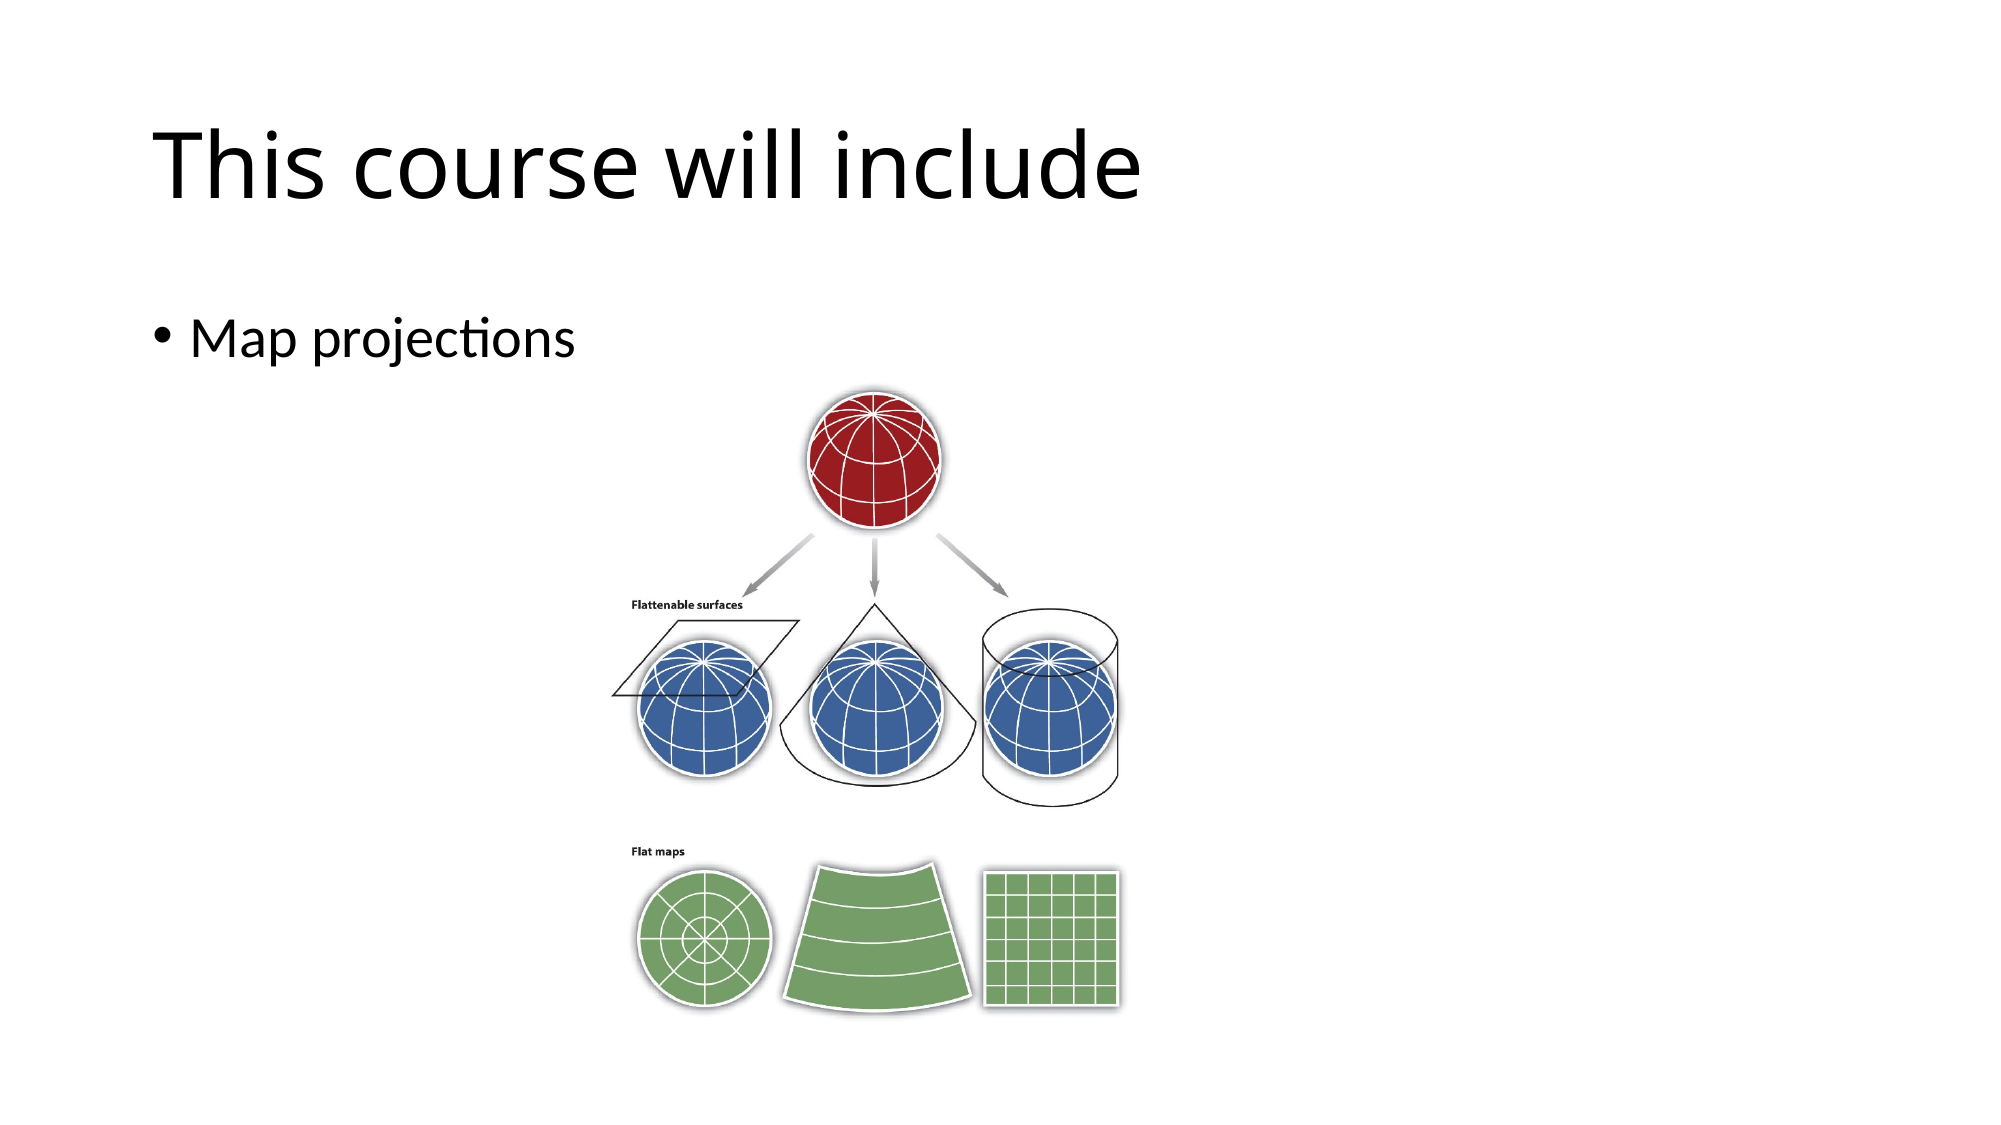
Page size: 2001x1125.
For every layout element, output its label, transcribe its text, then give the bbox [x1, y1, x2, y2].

title This course will include [137, 59, 1863, 278]
picture [611, 378, 1133, 1026]
list Map projections [137, 299, 1863, 415]
